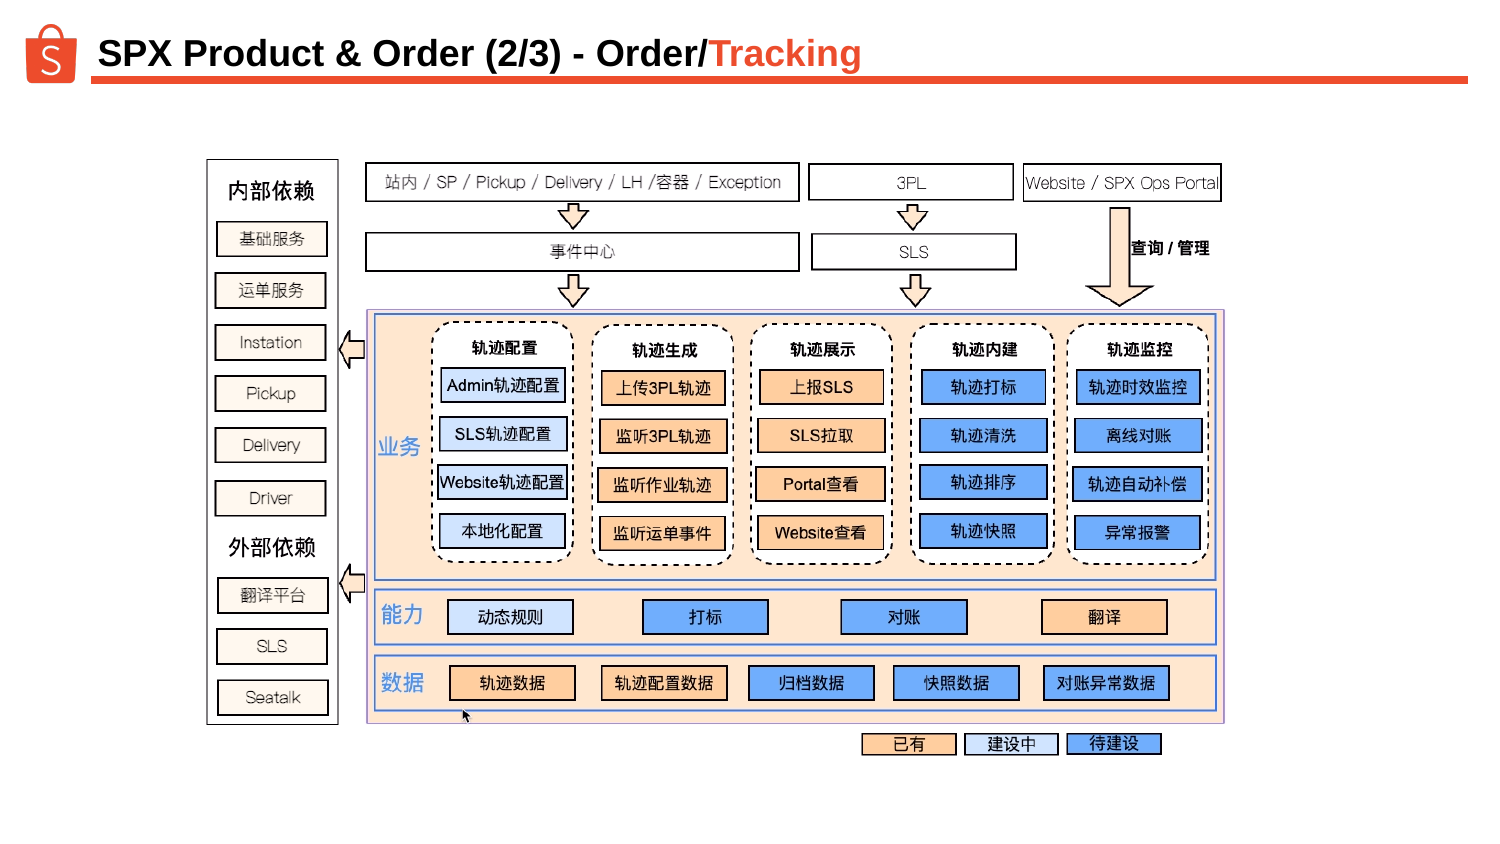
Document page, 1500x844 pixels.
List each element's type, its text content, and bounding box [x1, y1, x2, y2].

title SPX Product & Order (2/3) - Order/Tracking [89, 11, 1411, 83]
picture [25, 24, 81, 86]
picture [202, 157, 1229, 756]
